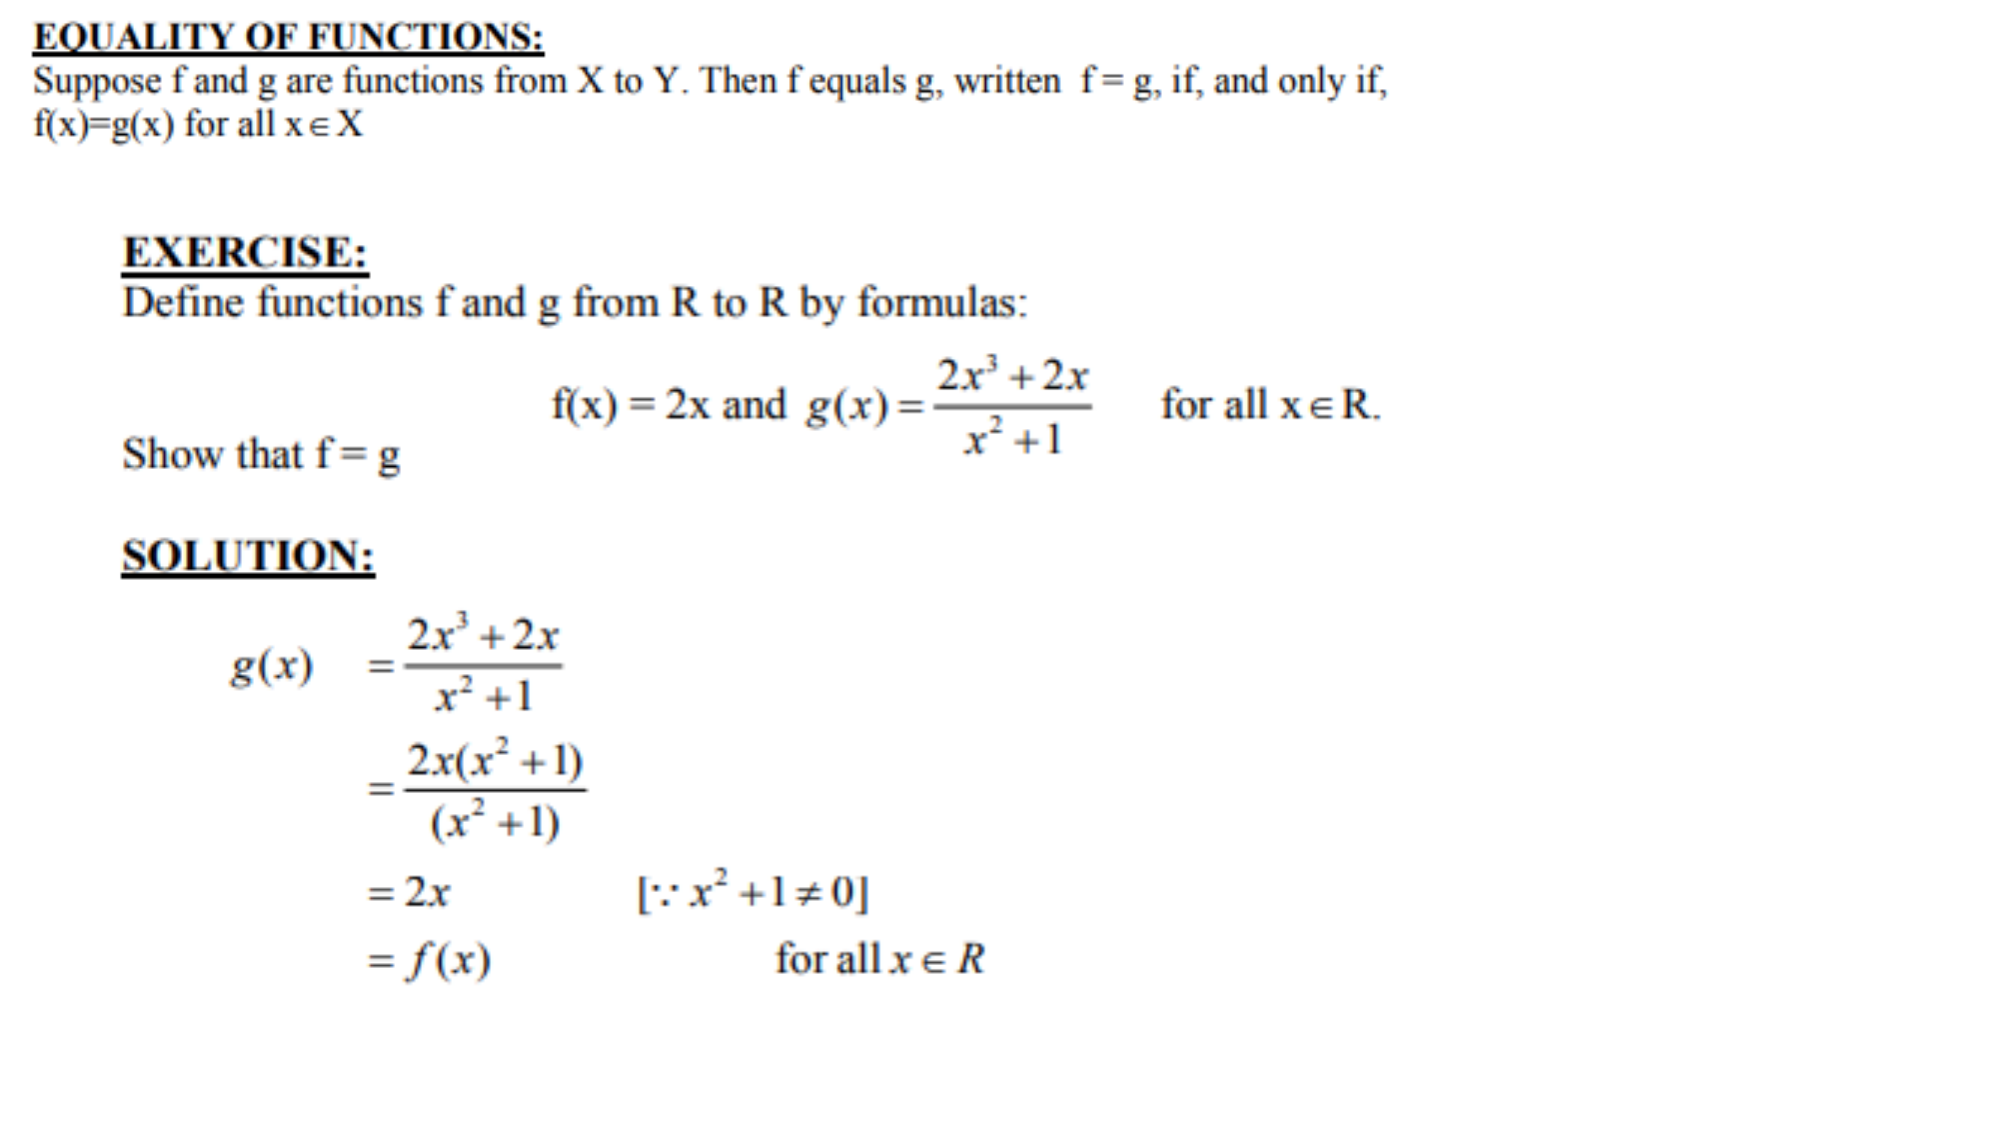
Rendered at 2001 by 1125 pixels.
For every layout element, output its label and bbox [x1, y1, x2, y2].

picture [80, 215, 1474, 1000]
picture [0, 0, 1427, 157]
